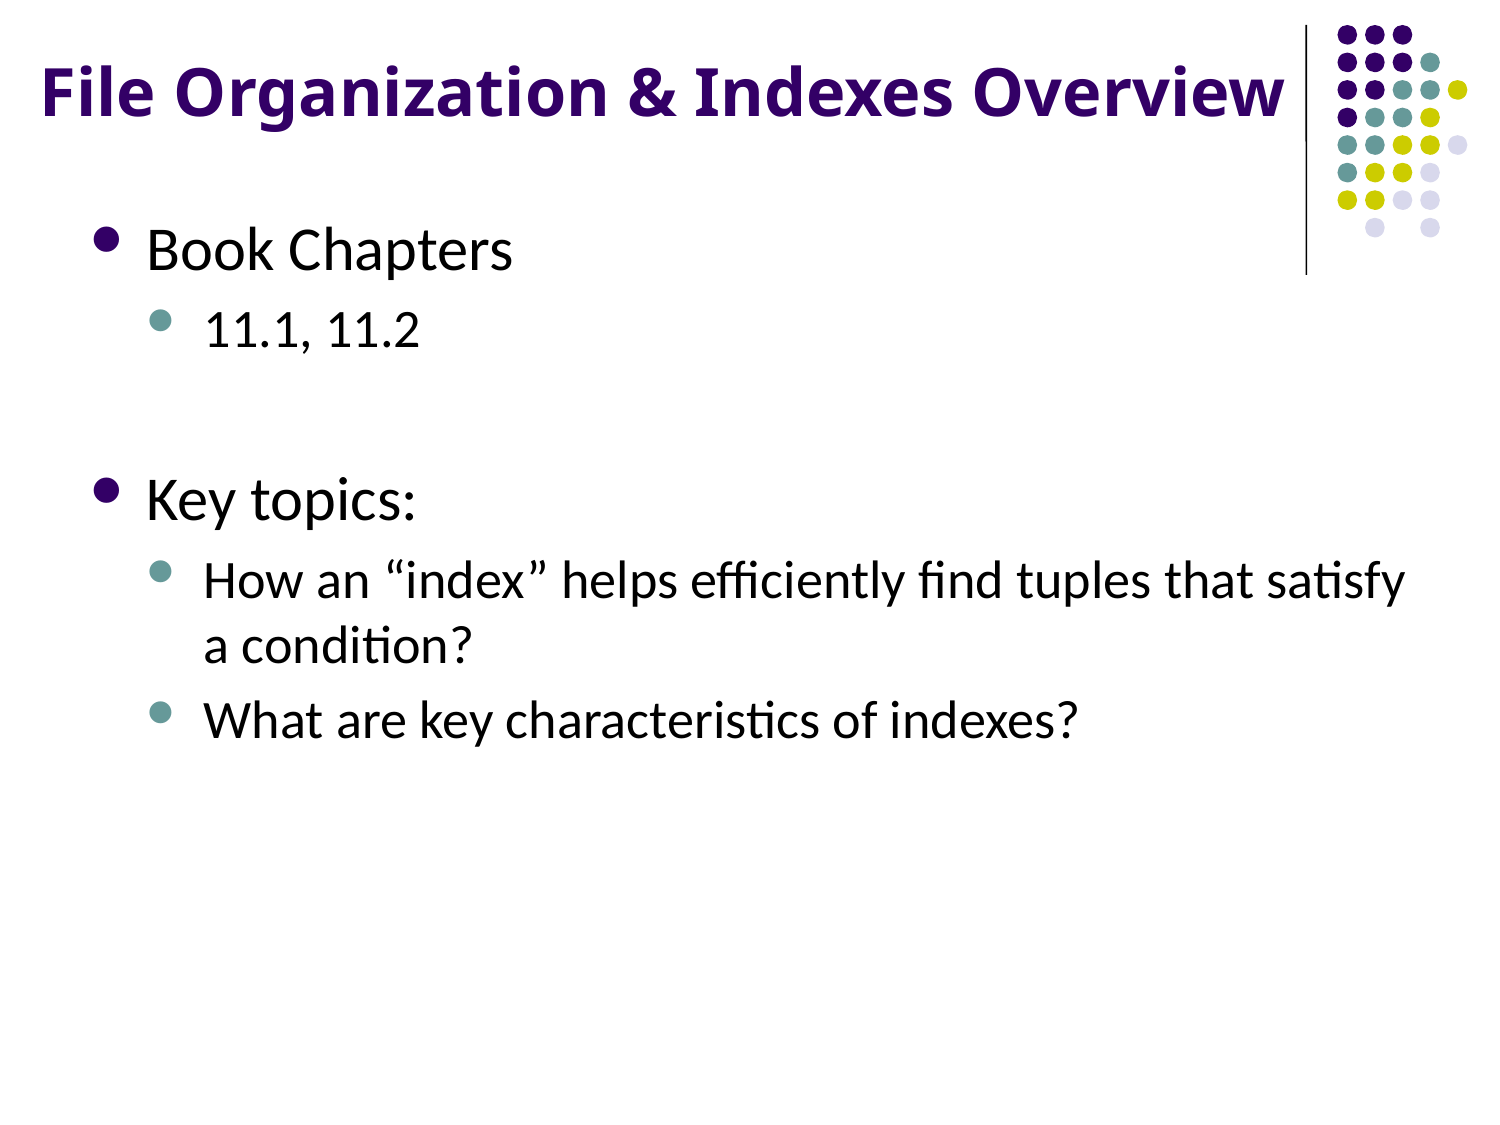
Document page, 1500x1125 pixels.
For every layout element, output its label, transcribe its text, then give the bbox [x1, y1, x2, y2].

title File Organization & Indexes Overview [24, 19, 1351, 138]
list Book Chapters 11.1, 11.2 Key topics: How an “index” helps efficiently find tuples that satisfy a condition? What are key characteristics of indexes? [74, 199, 1426, 1038]
